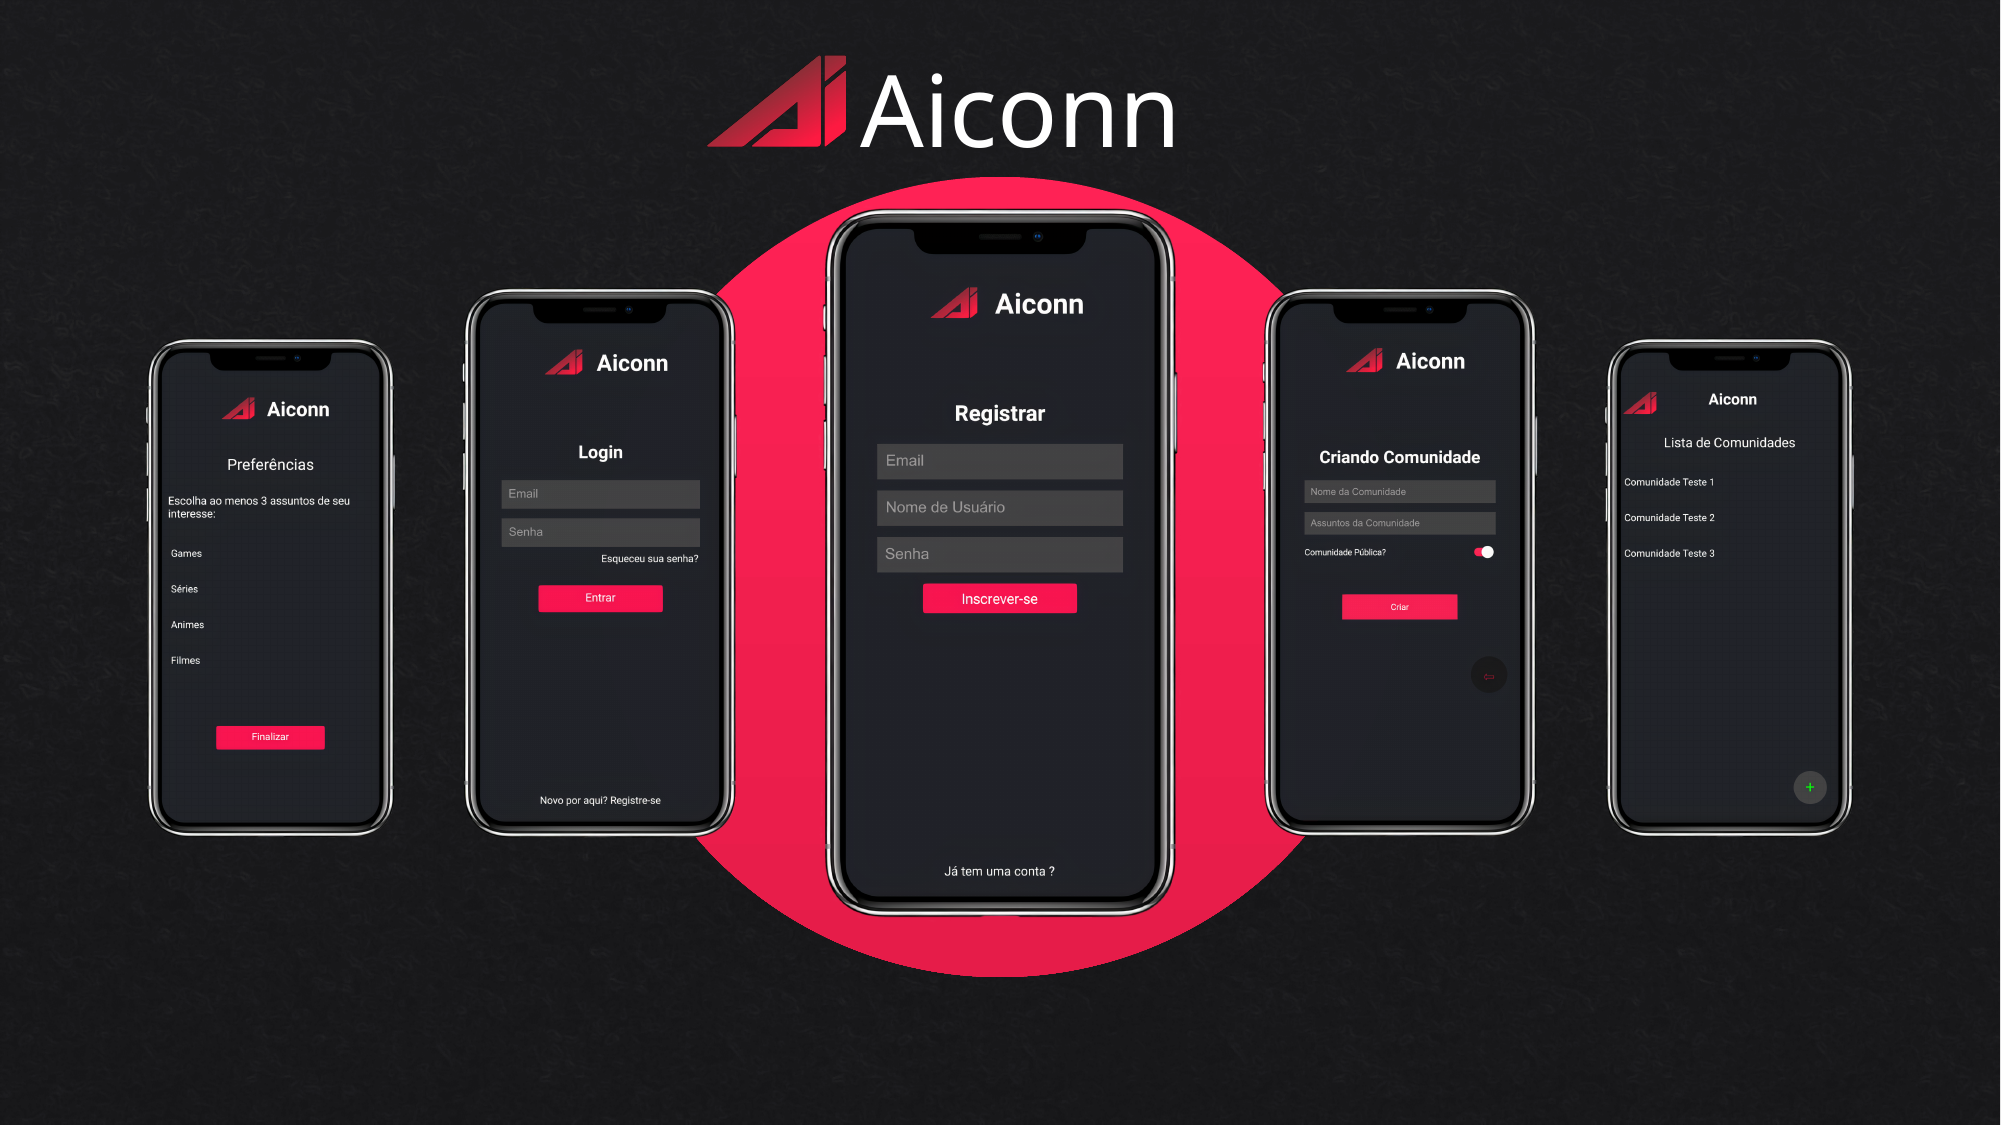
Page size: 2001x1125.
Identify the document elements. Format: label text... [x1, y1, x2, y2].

text_box [710, 223, 1290, 979]
picture [1600, 333, 1860, 842]
picture [707, 31, 846, 171]
text_box Aiconn [852, 40, 1355, 175]
picture [815, 200, 1184, 924]
picture [140, 333, 400, 842]
picture [457, 282, 743, 843]
text_box [870, 175, 1130, 197]
picture [1257, 282, 1543, 842]
